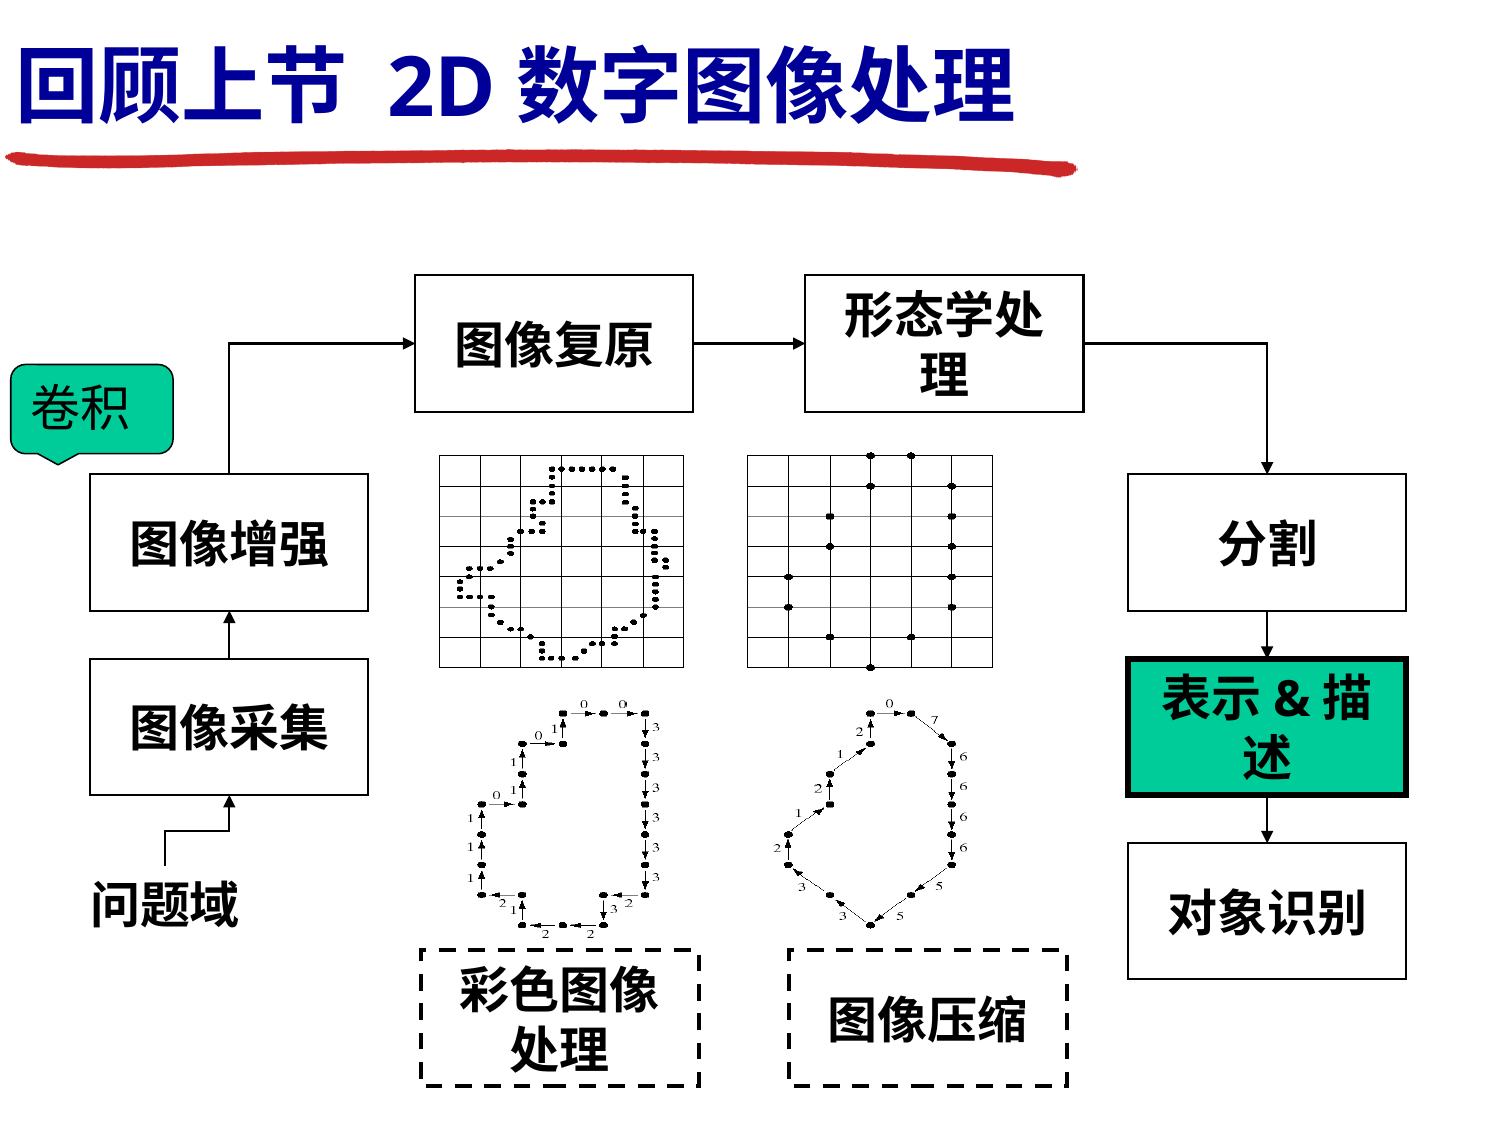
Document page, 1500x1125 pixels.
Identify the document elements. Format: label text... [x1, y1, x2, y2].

text_box 图像复原 [415, 275, 694, 412]
text_box 表示&描述 [1128, 658, 1407, 795]
text_box 图像增强 [90, 474, 369, 611]
text_box 分割 [1128, 474, 1407, 611]
text_box 卷积 [10, 364, 174, 465]
text_box 图像采集 [90, 658, 369, 795]
title 回顾上节 2D数字图像处理 [0, 8, 1099, 159]
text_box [1083, 343, 1268, 475]
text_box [256, 315, 388, 503]
text_box 形态学处理 [805, 275, 1084, 412]
text_box 问题域 [75, 866, 256, 941]
picture [0, 141, 1091, 186]
text_box 图像压缩 [788, 950, 1067, 1087]
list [437, 449, 1001, 942]
text_box 对象识别 [1128, 843, 1407, 980]
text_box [161, 798, 234, 863]
text_box 彩色图像处理 [420, 950, 699, 1087]
